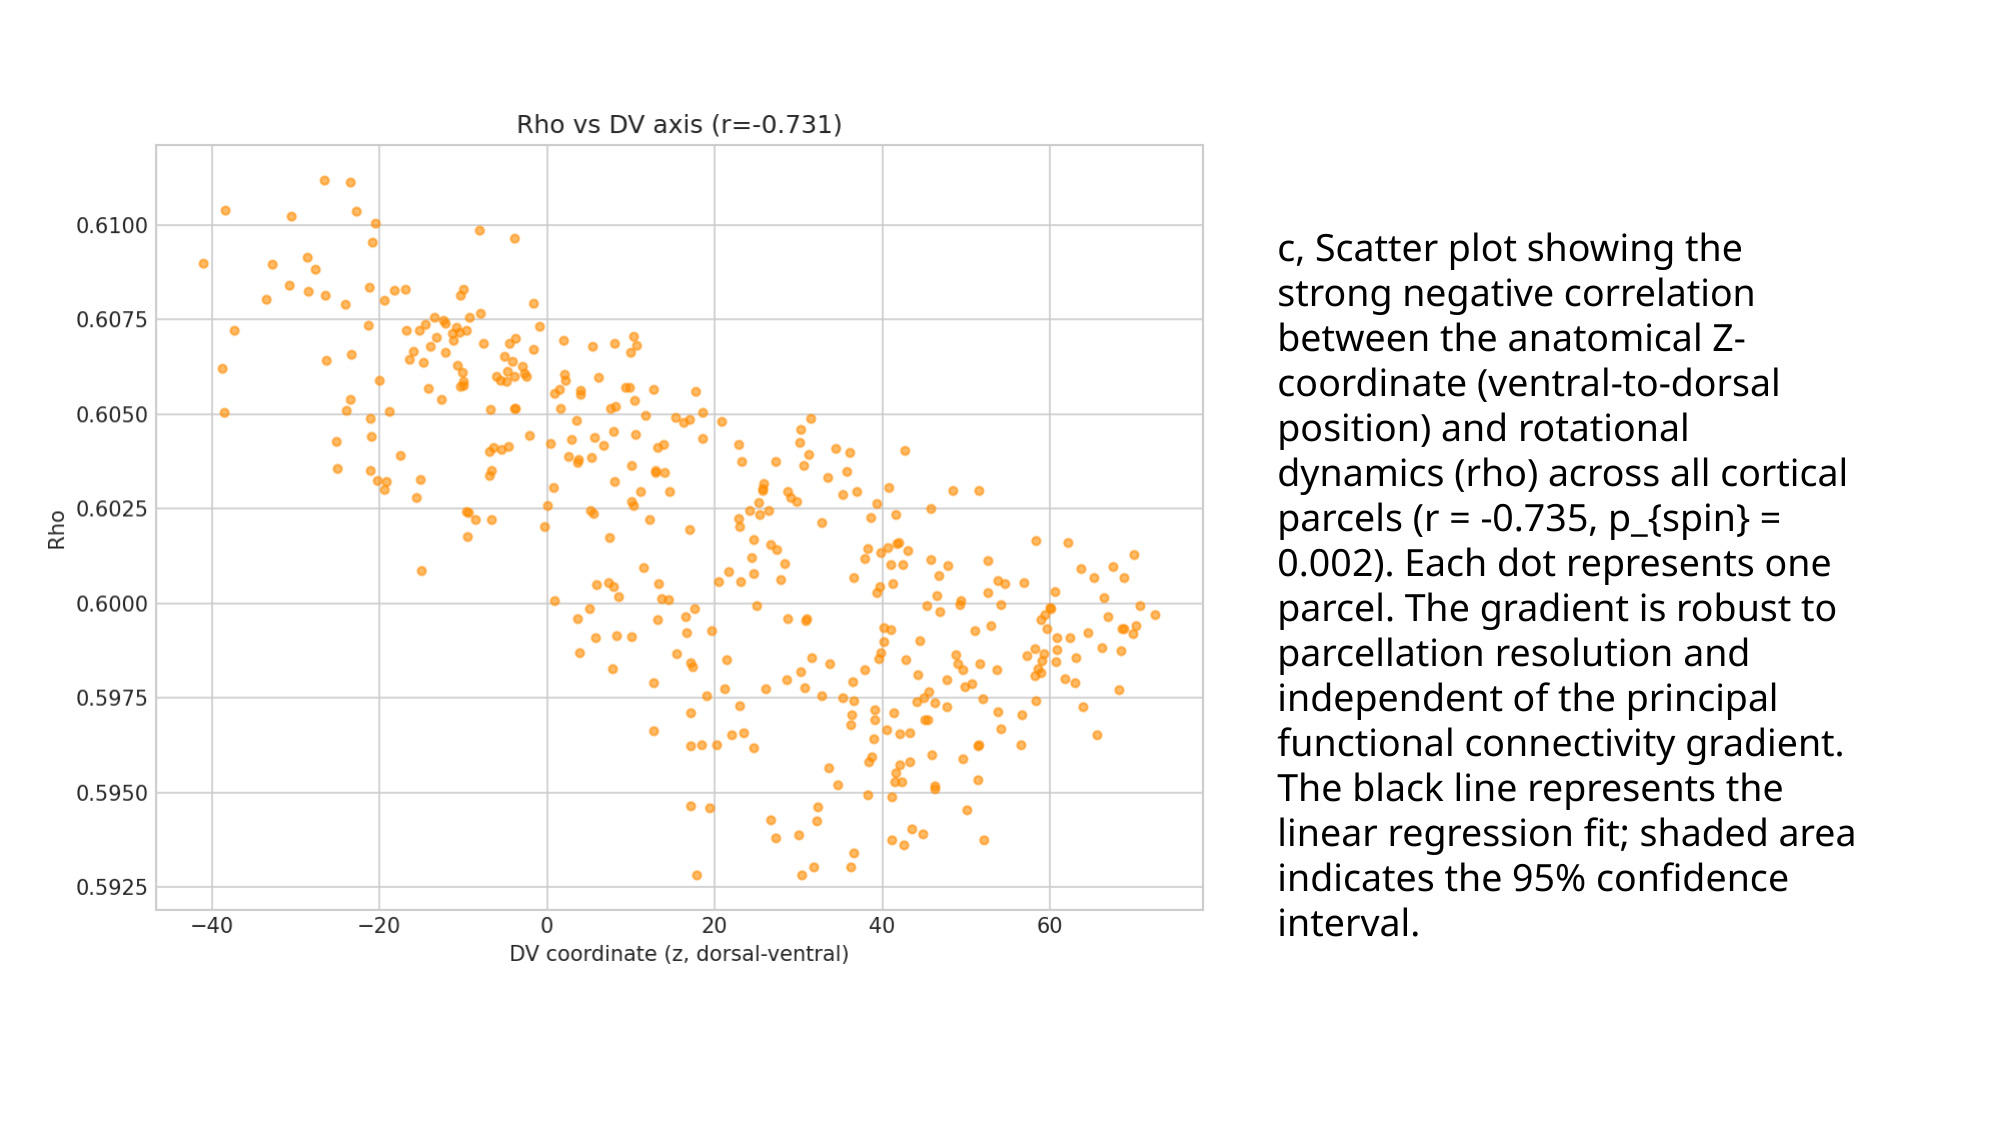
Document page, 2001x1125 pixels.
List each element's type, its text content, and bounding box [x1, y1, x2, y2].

text_box c, Scatter plot showing the strong negative correlation between the anatomical Z-coordinate (ventral-to-dorsal position) and rotational dynamics (rho) across all cortical parcels (r = -0.735, p_{spin} = 0.002). Each dot represents one parcel. The gradient is robust to parcellation resolution and independent of the principal functional connectivity gradient. The black line represents the linear regression fit; shaded area indicates the 95% confidence interval. [1262, 216, 1876, 952]
picture [23, 89, 1225, 991]
